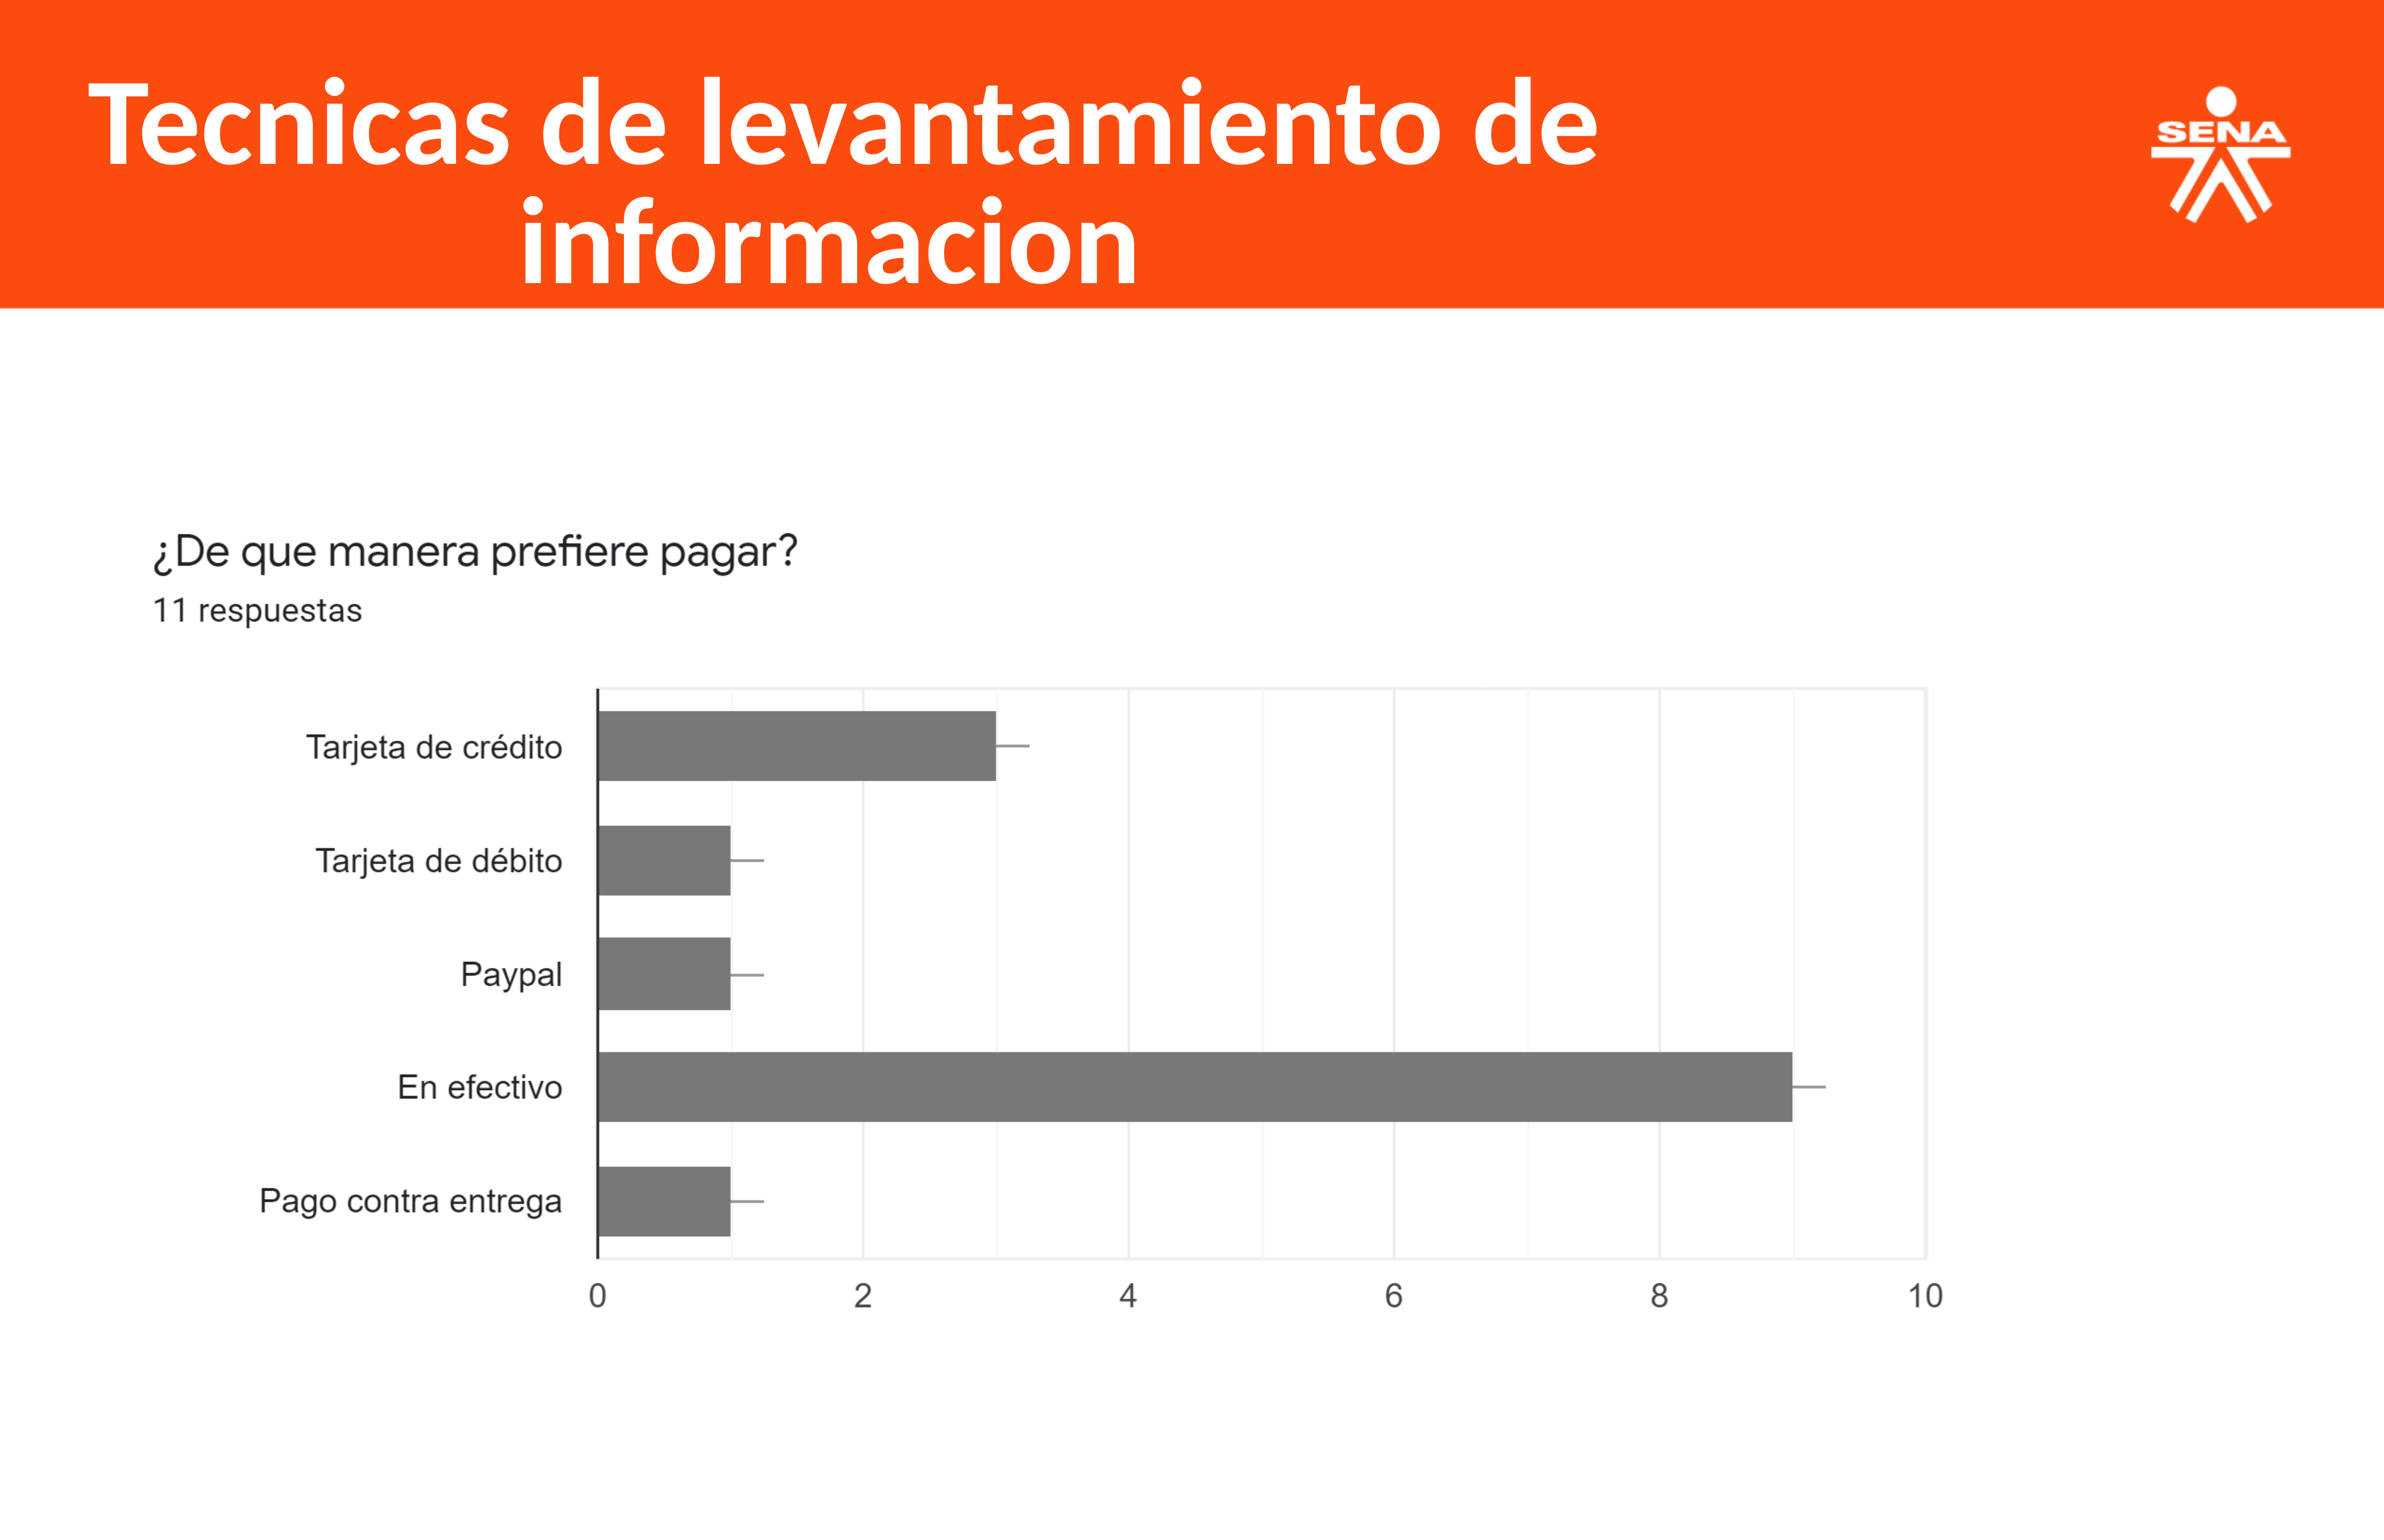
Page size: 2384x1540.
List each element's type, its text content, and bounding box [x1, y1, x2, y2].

picture [0, 0, 2384, 1540]
text_box Tecnicas de levantamiento de informacion [0, 202, 1688, 427]
